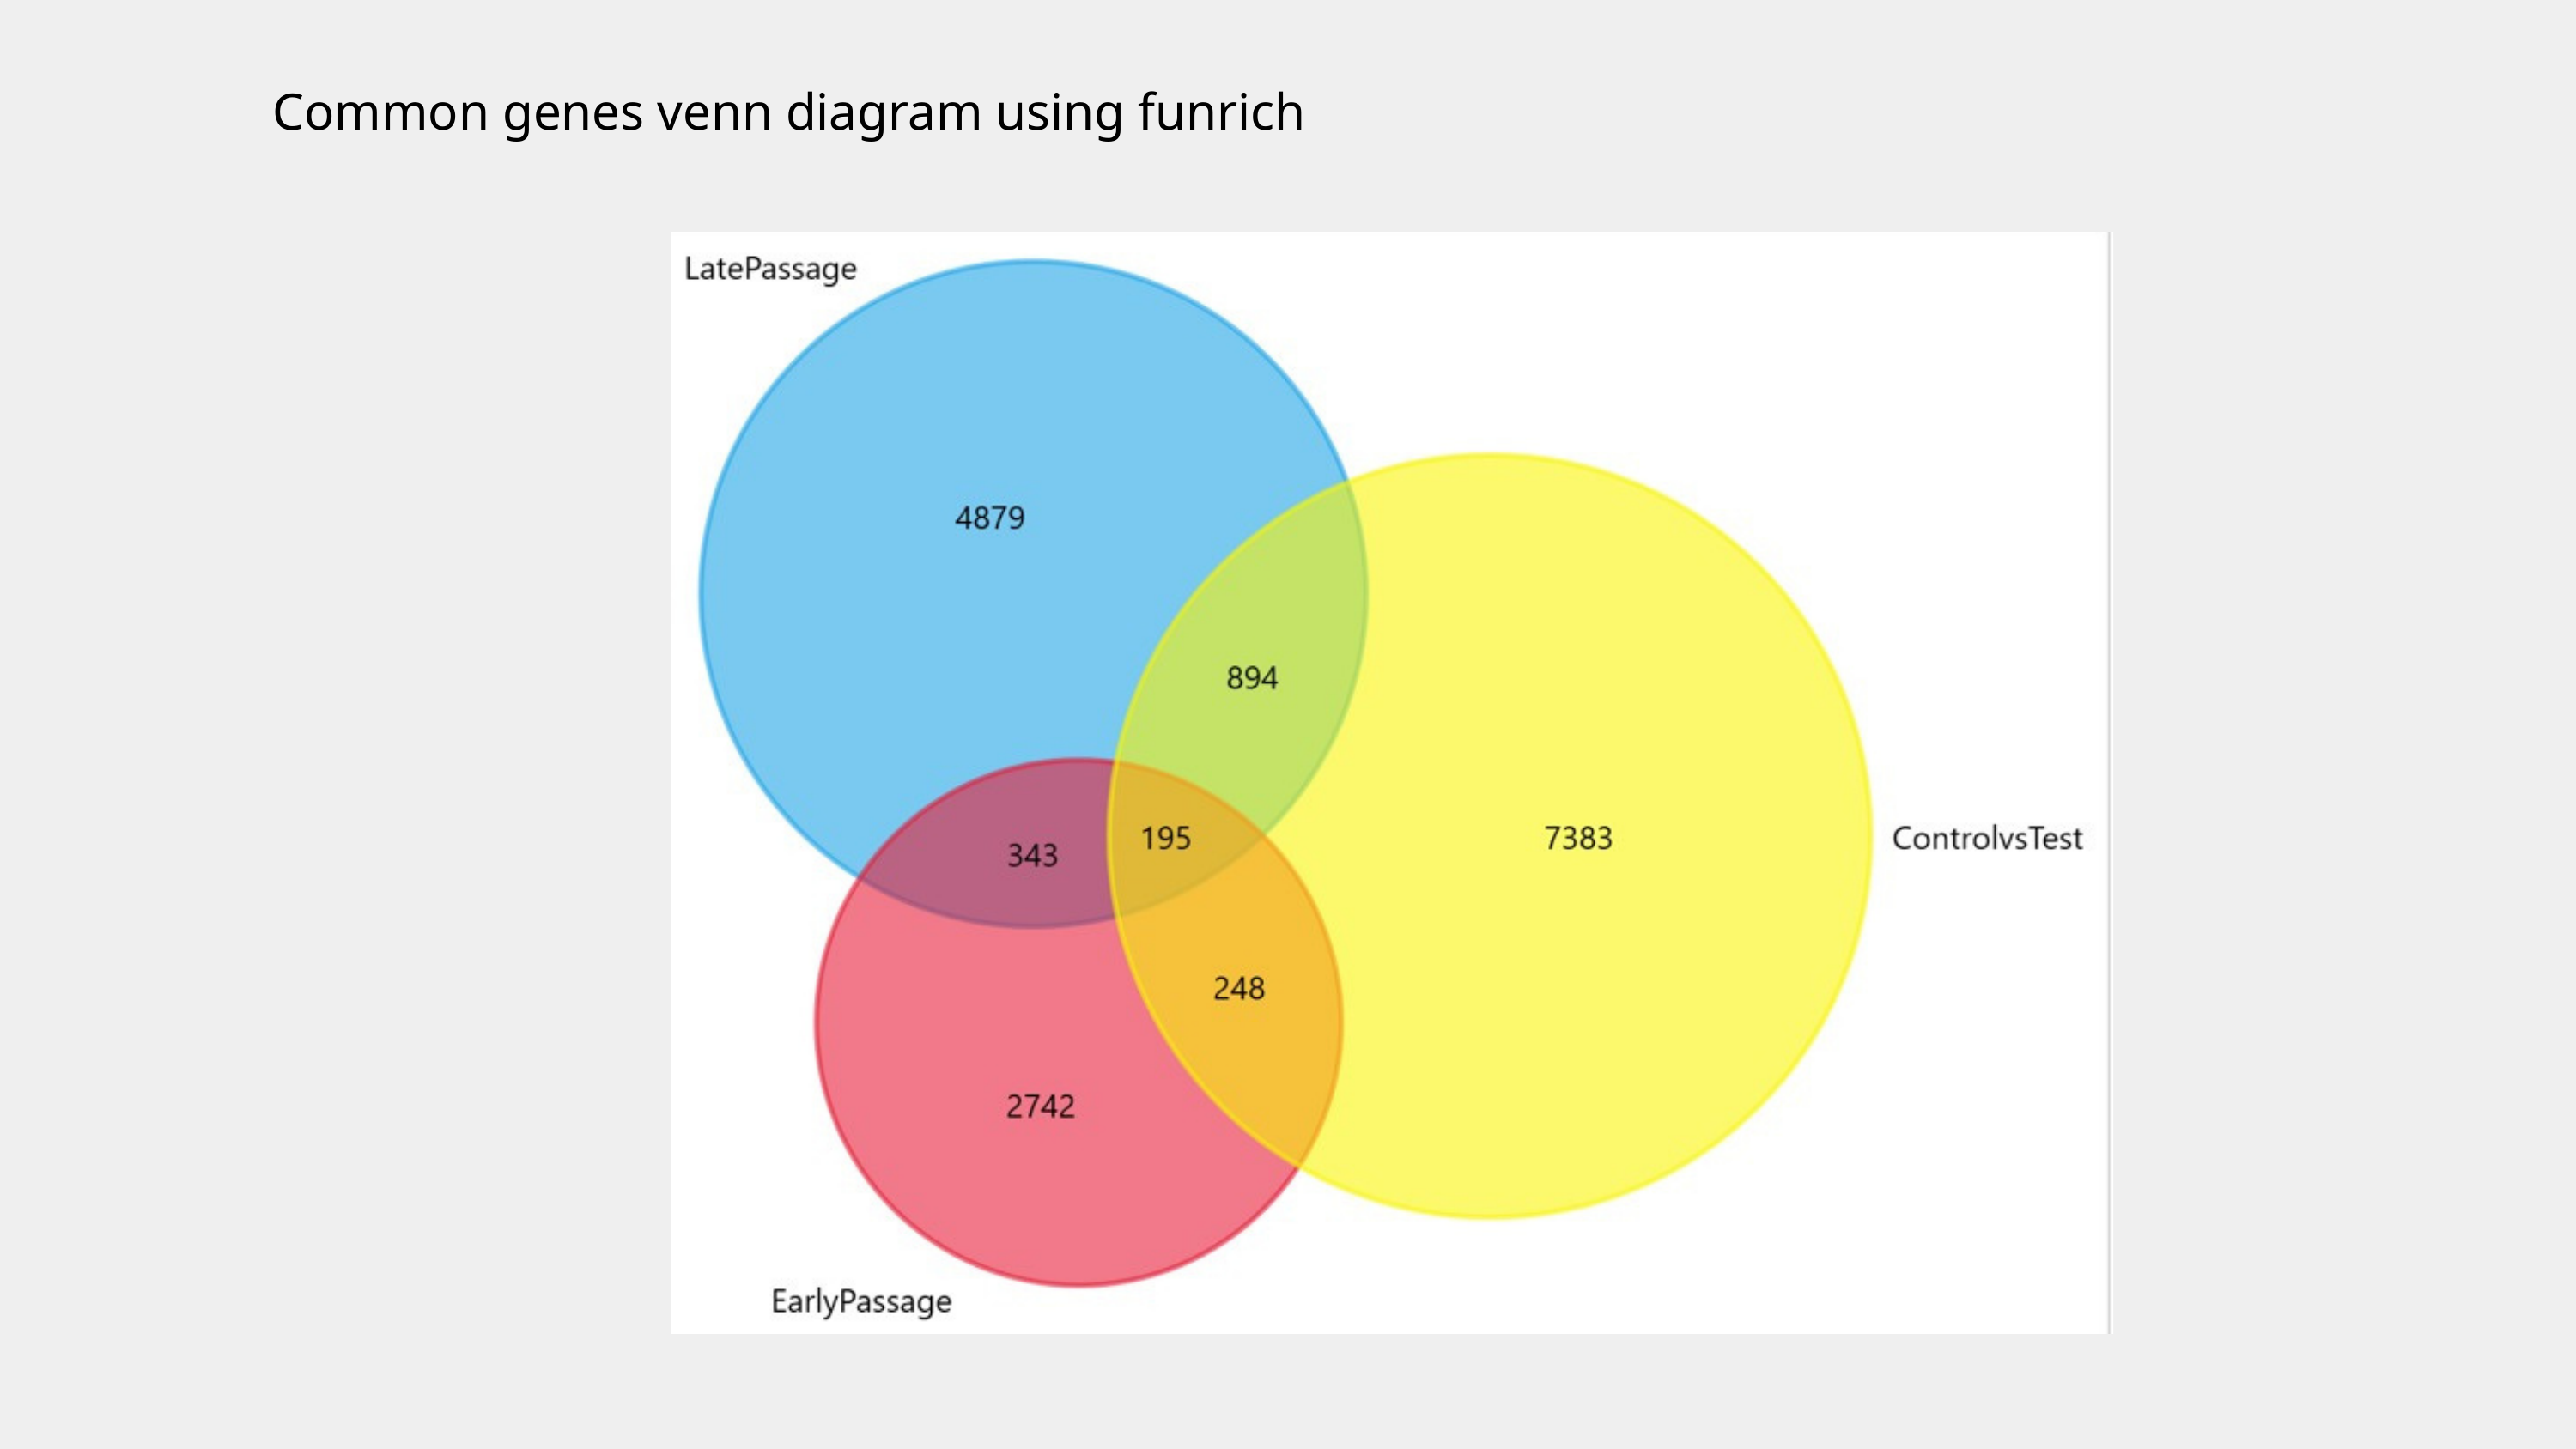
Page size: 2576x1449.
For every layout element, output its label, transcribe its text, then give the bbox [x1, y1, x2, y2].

text_box [671, 232, 2114, 1334]
text_box Common genes venn diagram using funrich [273, 70, 1484, 141]
